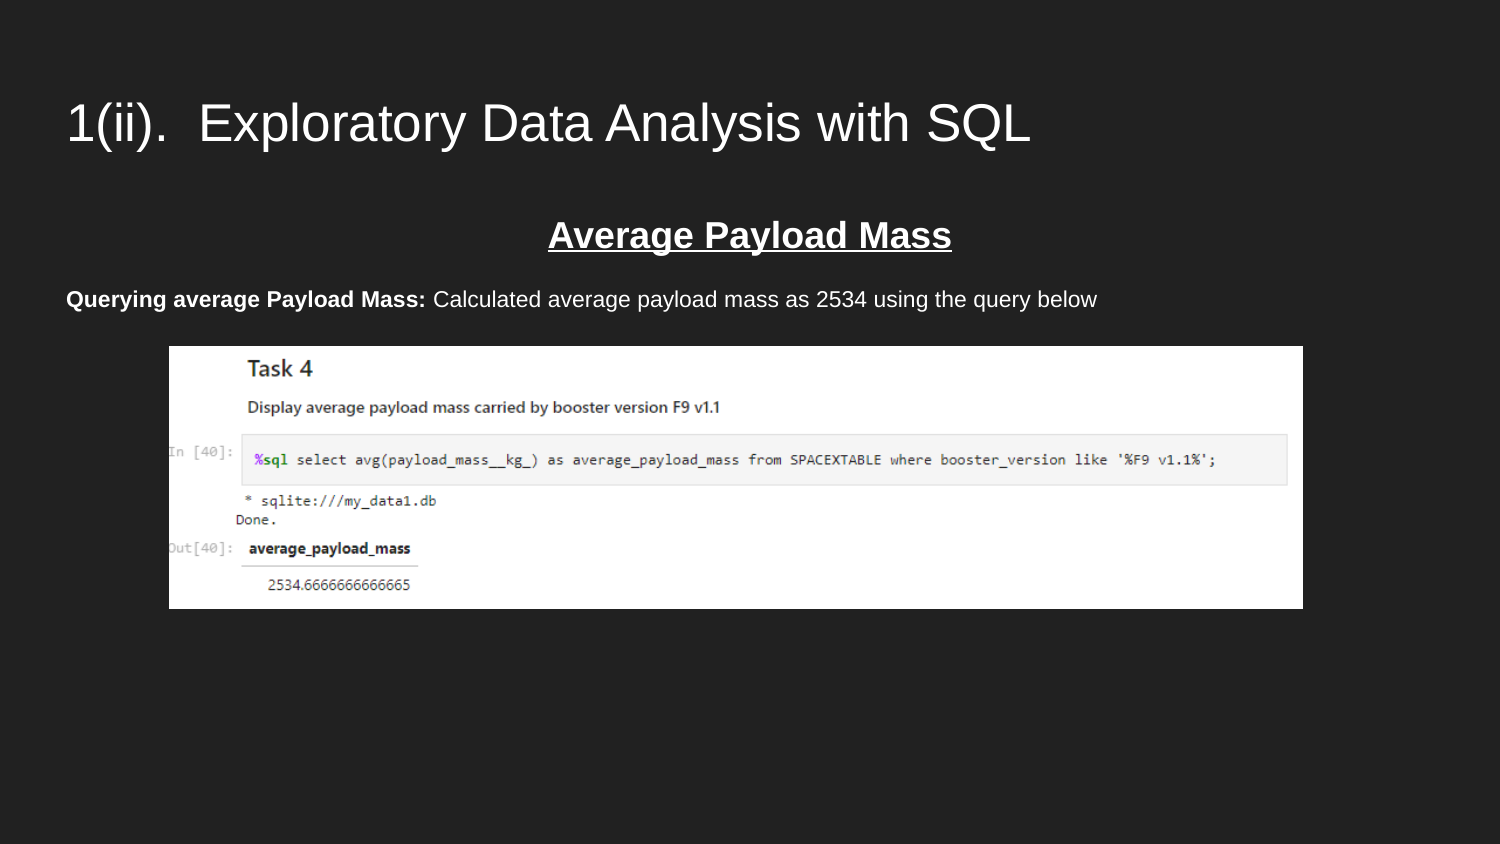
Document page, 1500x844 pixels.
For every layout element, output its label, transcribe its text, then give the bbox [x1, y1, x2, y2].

list Average Payload Mass Querying average Payload Mass: Calculated average payload mass as 2534 using the query below [51, 189, 1449, 750]
picture [168, 345, 1303, 609]
title 1(ii). Exploratory Data Analysis with SQL [51, 72, 1449, 167]
